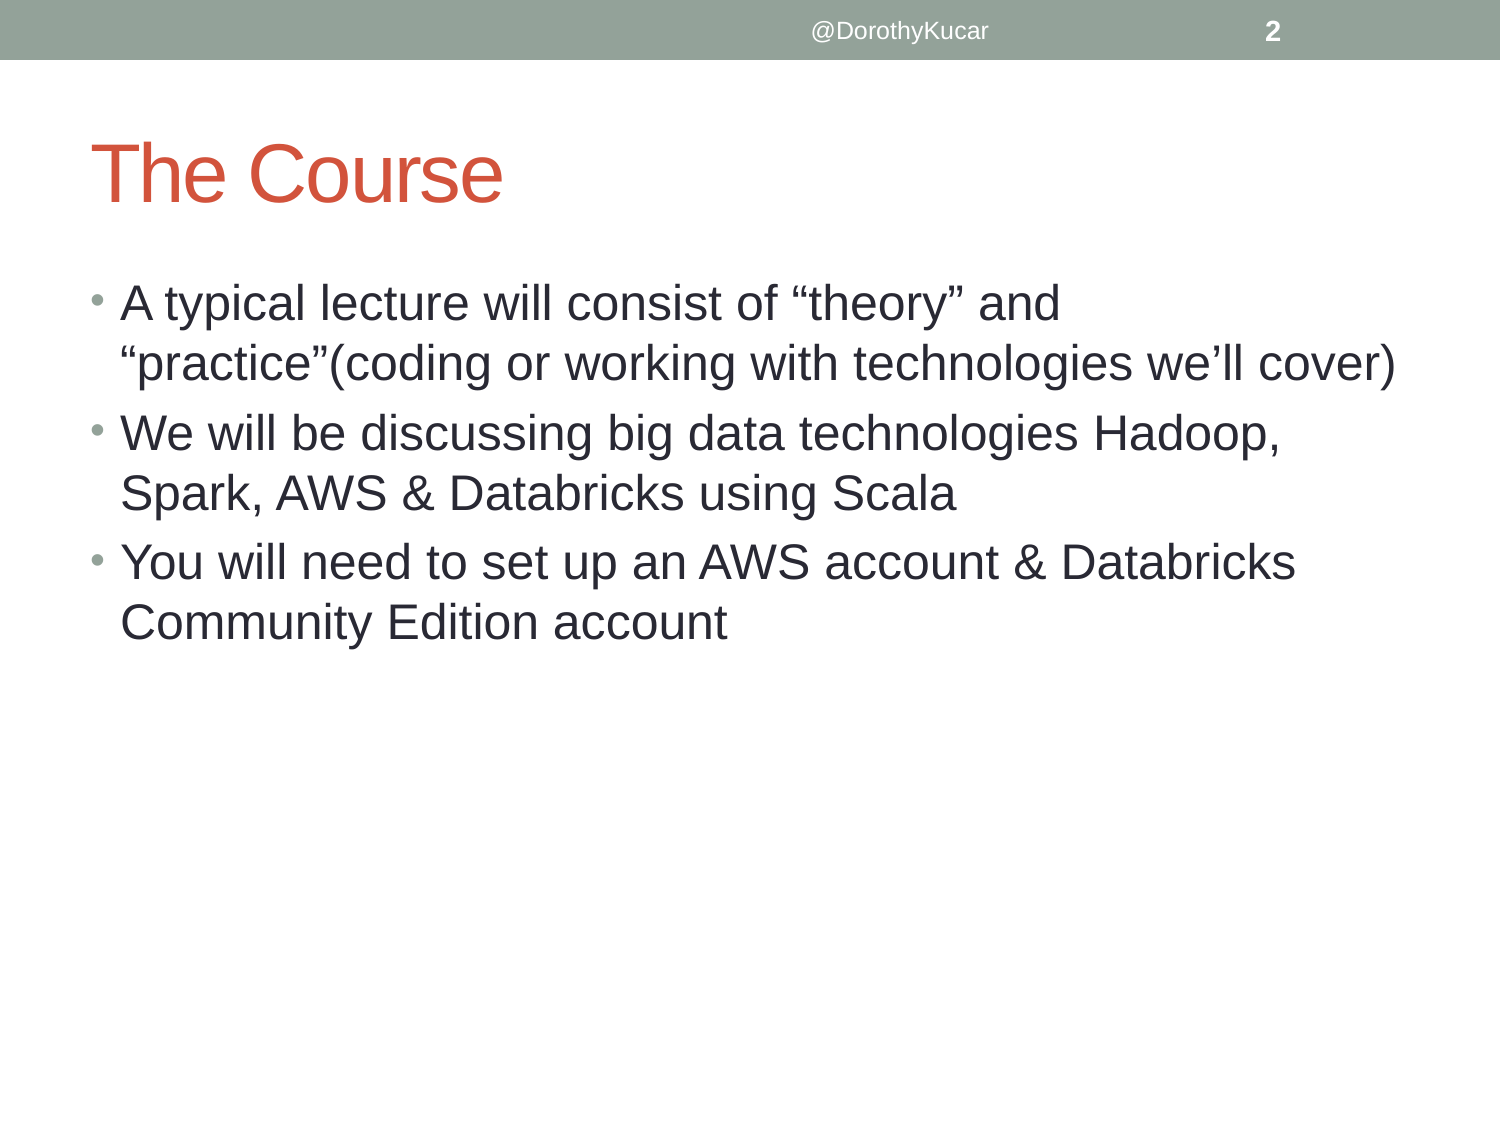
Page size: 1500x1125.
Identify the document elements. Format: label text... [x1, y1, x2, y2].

list A typical lecture will consist of “theory” and “practice”(coding or working with technologies we’ll cover) We will be discussing big data technologies Hadoop, Spark, AWS & Databricks using Scala You will need to set up an AWS account & Databricks Community Edition account [75, 262, 1425, 1063]
footer @DorothyKucar [562, 3, 1238, 57]
title The Course [75, 87, 1425, 250]
slide_number 2 [1250, 3, 1425, 57]
